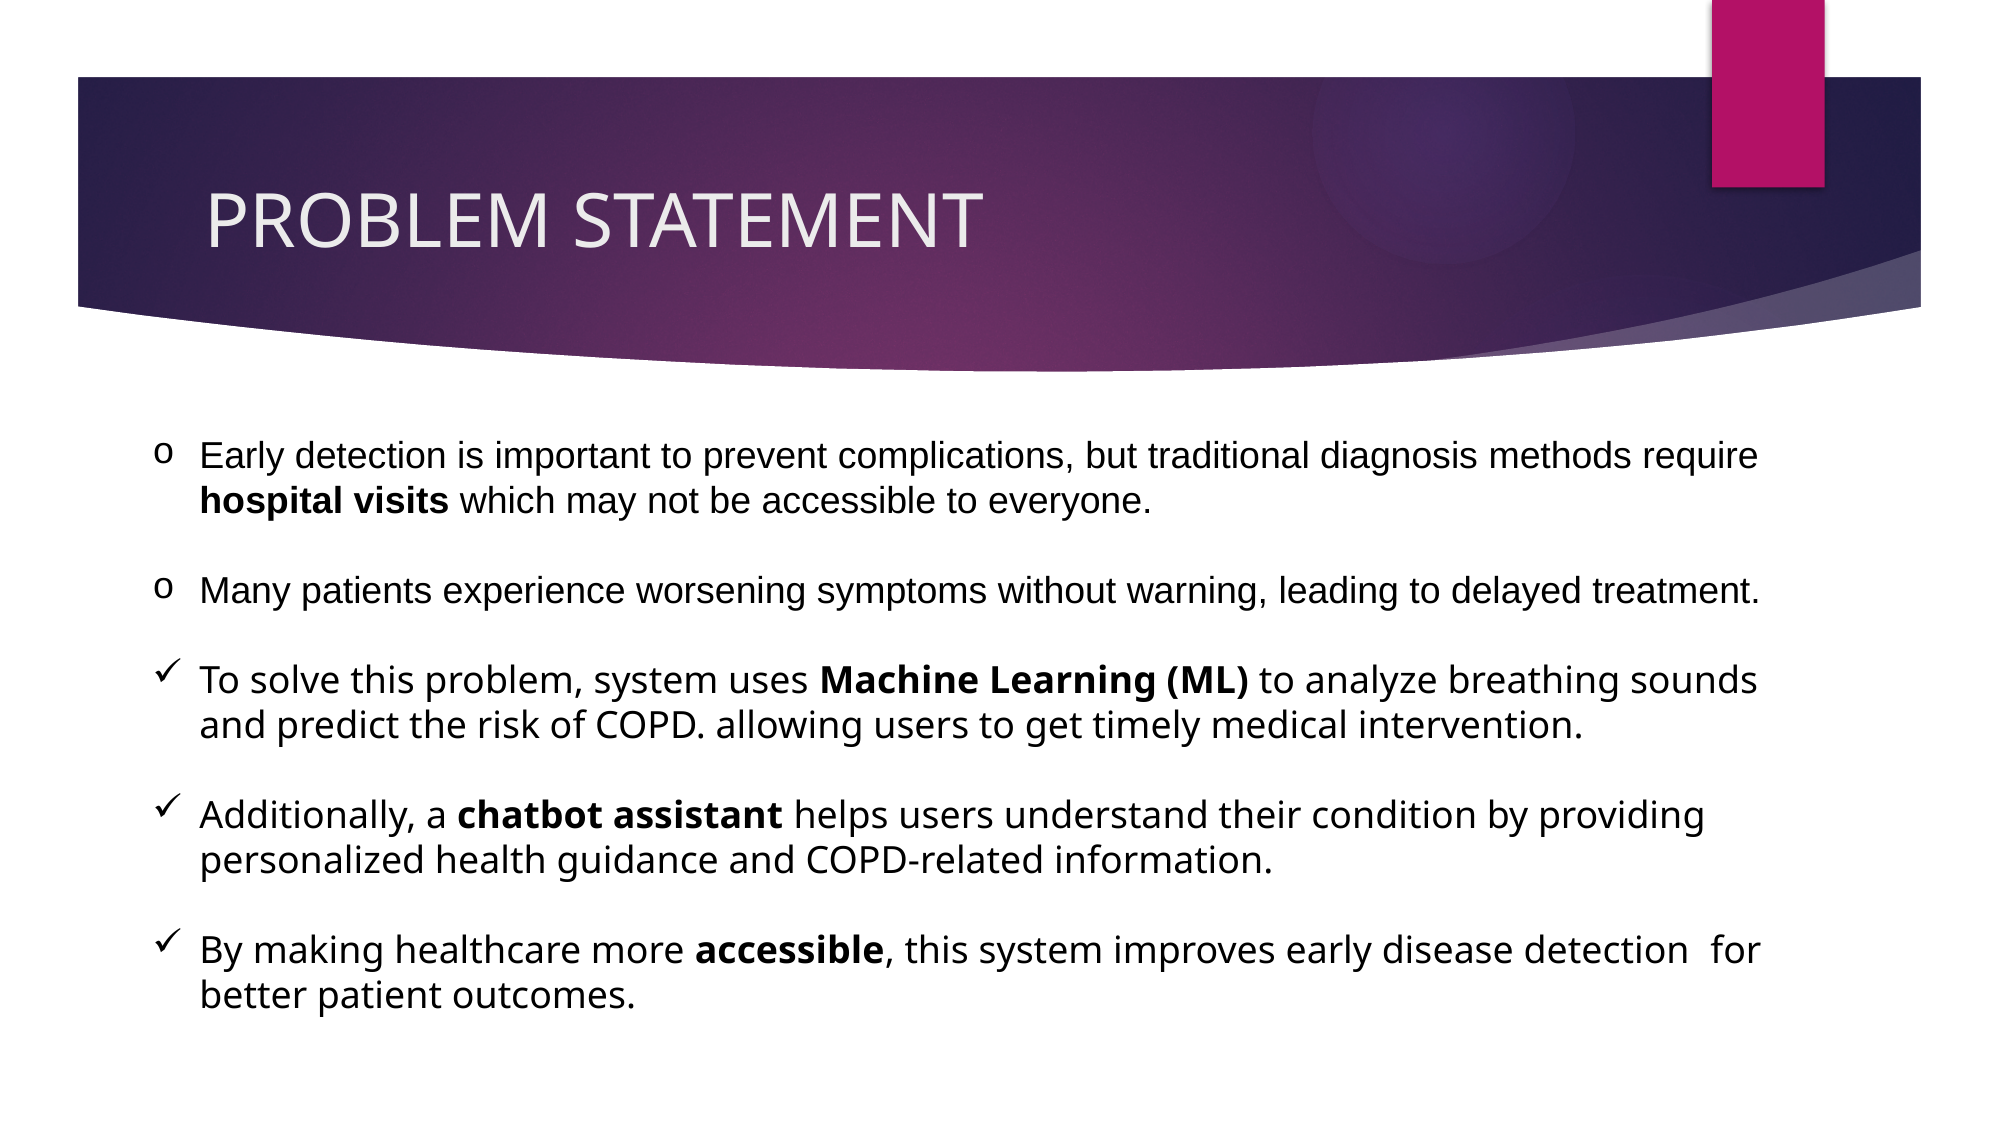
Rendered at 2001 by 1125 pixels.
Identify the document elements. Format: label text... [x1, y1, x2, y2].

title PROBLEM STATEMENT [189, 159, 1627, 276]
text_box Early detection is important to prevent complications, but traditional diagnosis methods require hospital visits which may not be accessible to everyone. Many patients experience worsening symptoms without warning, leading to delayed treatment. To solve this problem, system uses Machine Learning (ML) to analyze breathing sounds and predict the risk of COPD. allowing users to get timely medical intervention. Additionally, a chatbot assistant helps users understand their condition by providing personalized health guidance and COPD-related information. By making healthcare more accessible, this system improves early disease detection for better patient outcomes. [137, 423, 1790, 1069]
